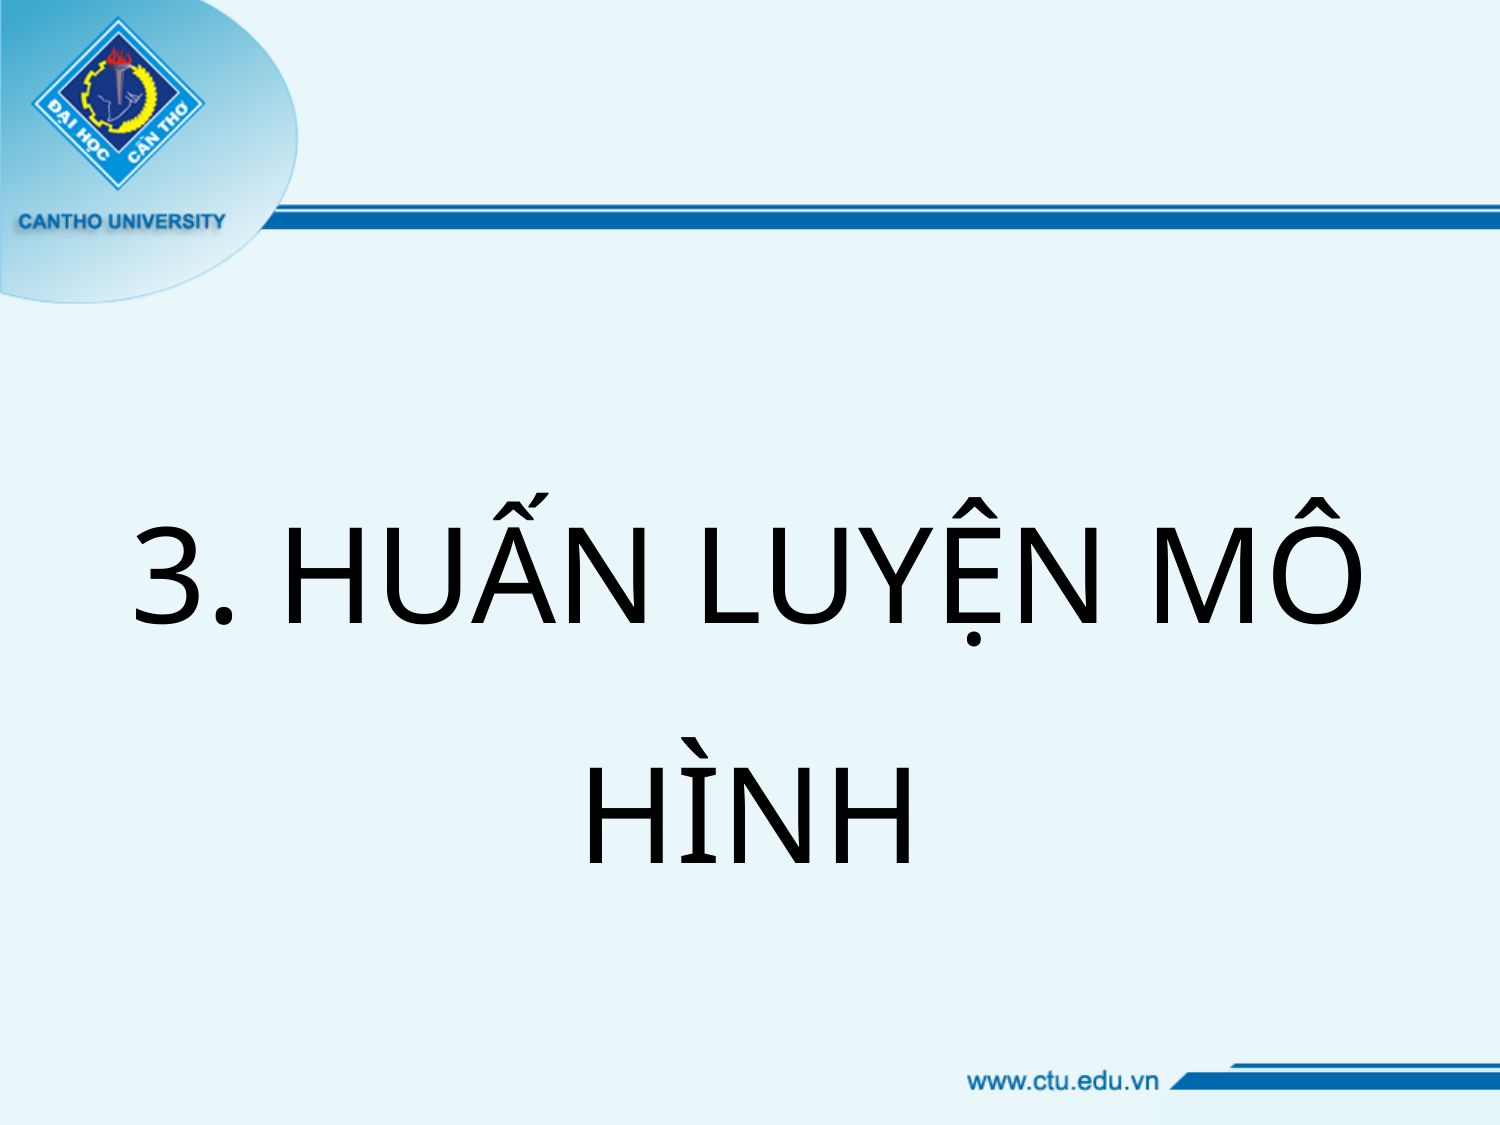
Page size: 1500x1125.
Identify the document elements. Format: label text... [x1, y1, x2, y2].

picture [0, 0, 1500, 1125]
text_box 3. HUẤN LUYỆN MÔ HÌNH [79, 378, 1421, 923]
